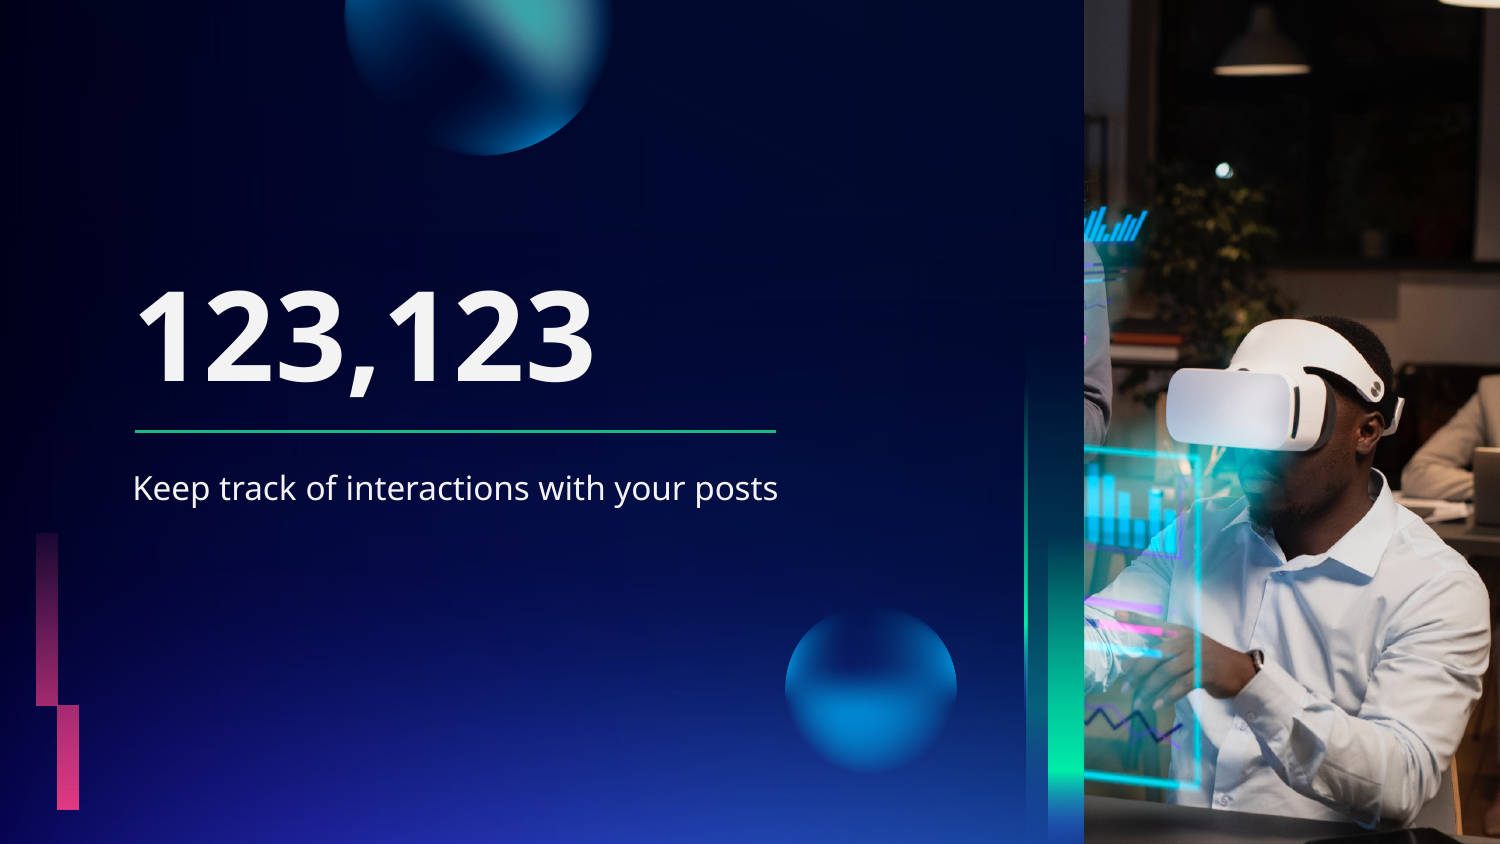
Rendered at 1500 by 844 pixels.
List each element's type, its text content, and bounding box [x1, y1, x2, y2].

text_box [785, 335, 1085, 844]
subtitle Keep track of interactions with your posts [117, 452, 780, 527]
picture [0, 0, 1500, 844]
title 123,123 [117, 250, 938, 422]
